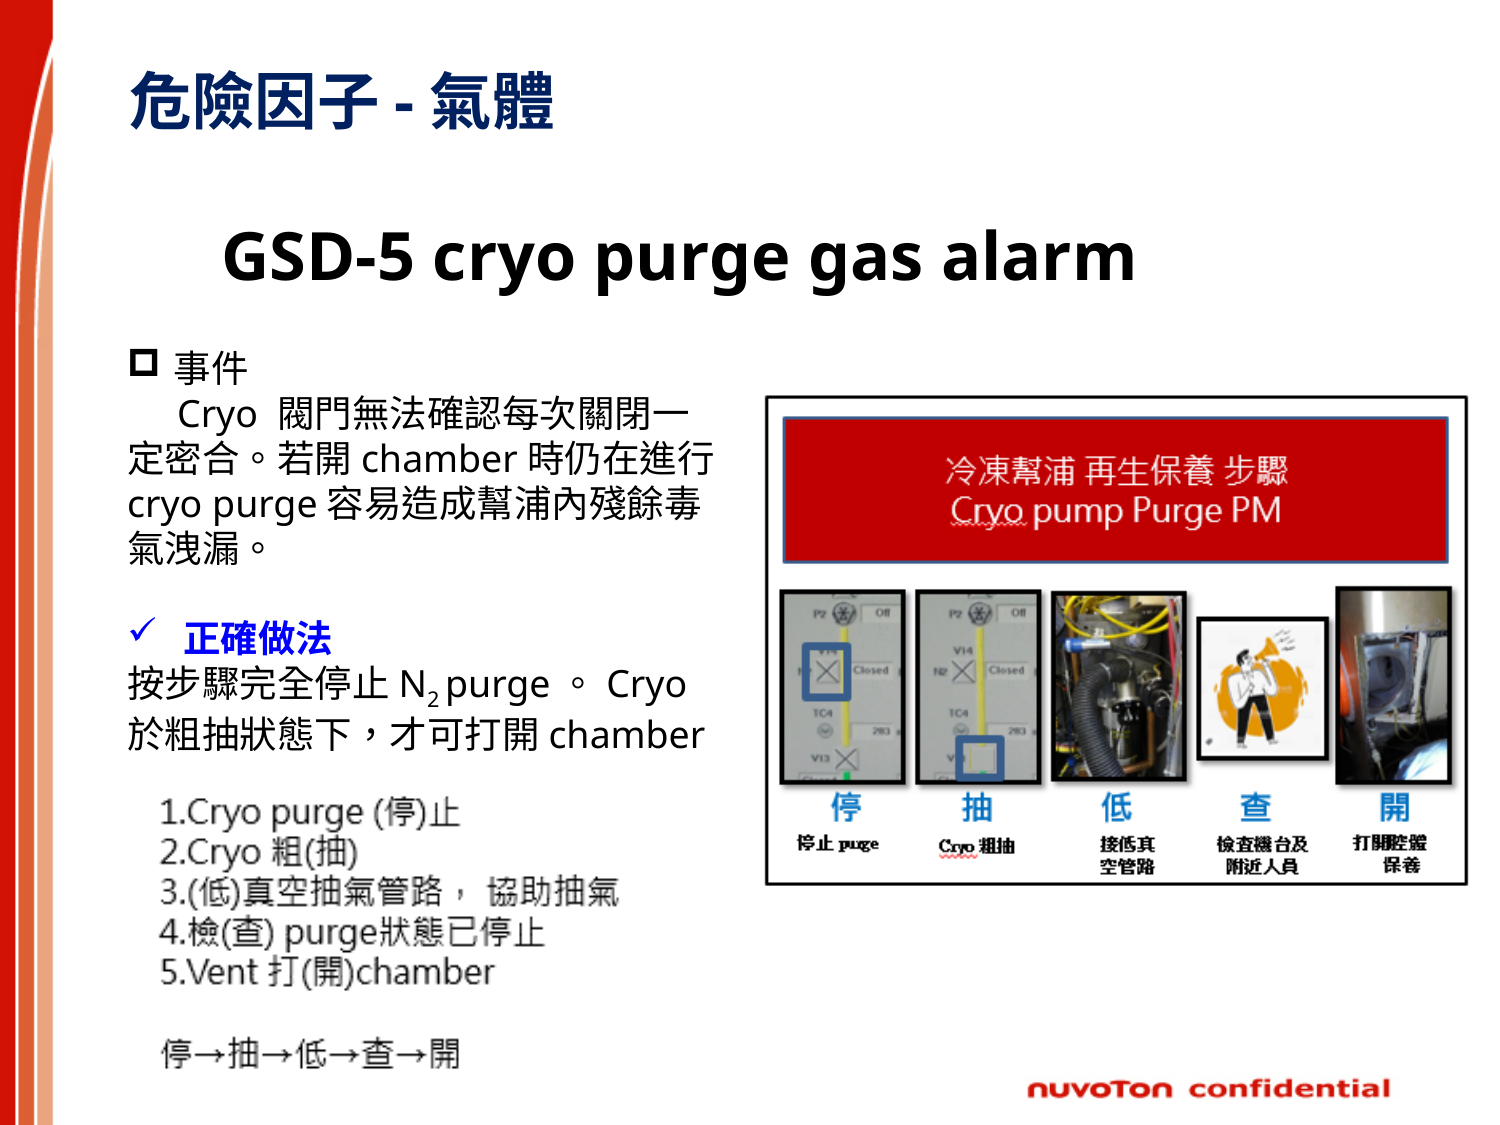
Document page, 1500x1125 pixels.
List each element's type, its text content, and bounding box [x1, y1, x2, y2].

text_box 危險因子-氣體 [64, 54, 1447, 145]
text_box 事件 Cryo 閥門無法確認每次關閉一定密合。若開chamber時仍在進行cryo purge容易造成幫浦內殘餘毒氣洩漏。 正確做法 按步驟完全停止N2 purge。Cryo 於粗抽狀態下，才可打開chamber [112, 338, 739, 809]
text_box GSD-5 cryo purge gas alarm [206, 206, 1424, 302]
picture [0, 0, 1500, 1125]
